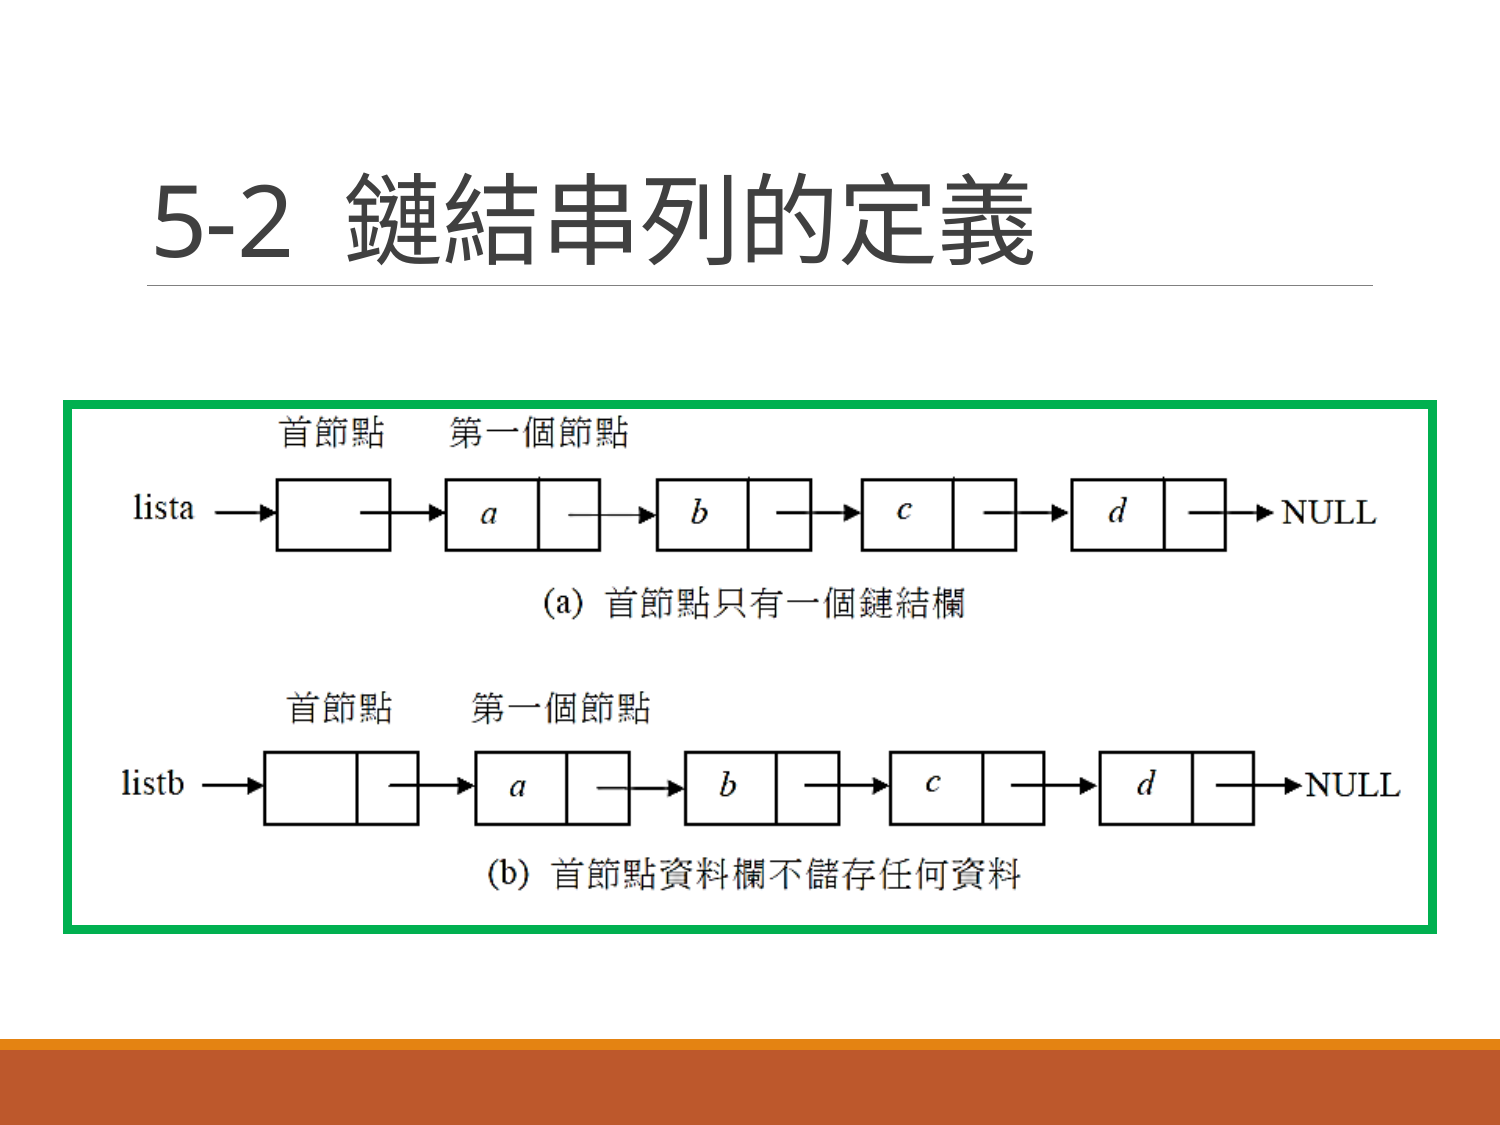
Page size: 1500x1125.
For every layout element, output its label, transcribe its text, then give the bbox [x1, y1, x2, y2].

picture [71, 408, 1429, 926]
title 5-2 鏈結串列的定義 [135, 47, 1373, 285]
